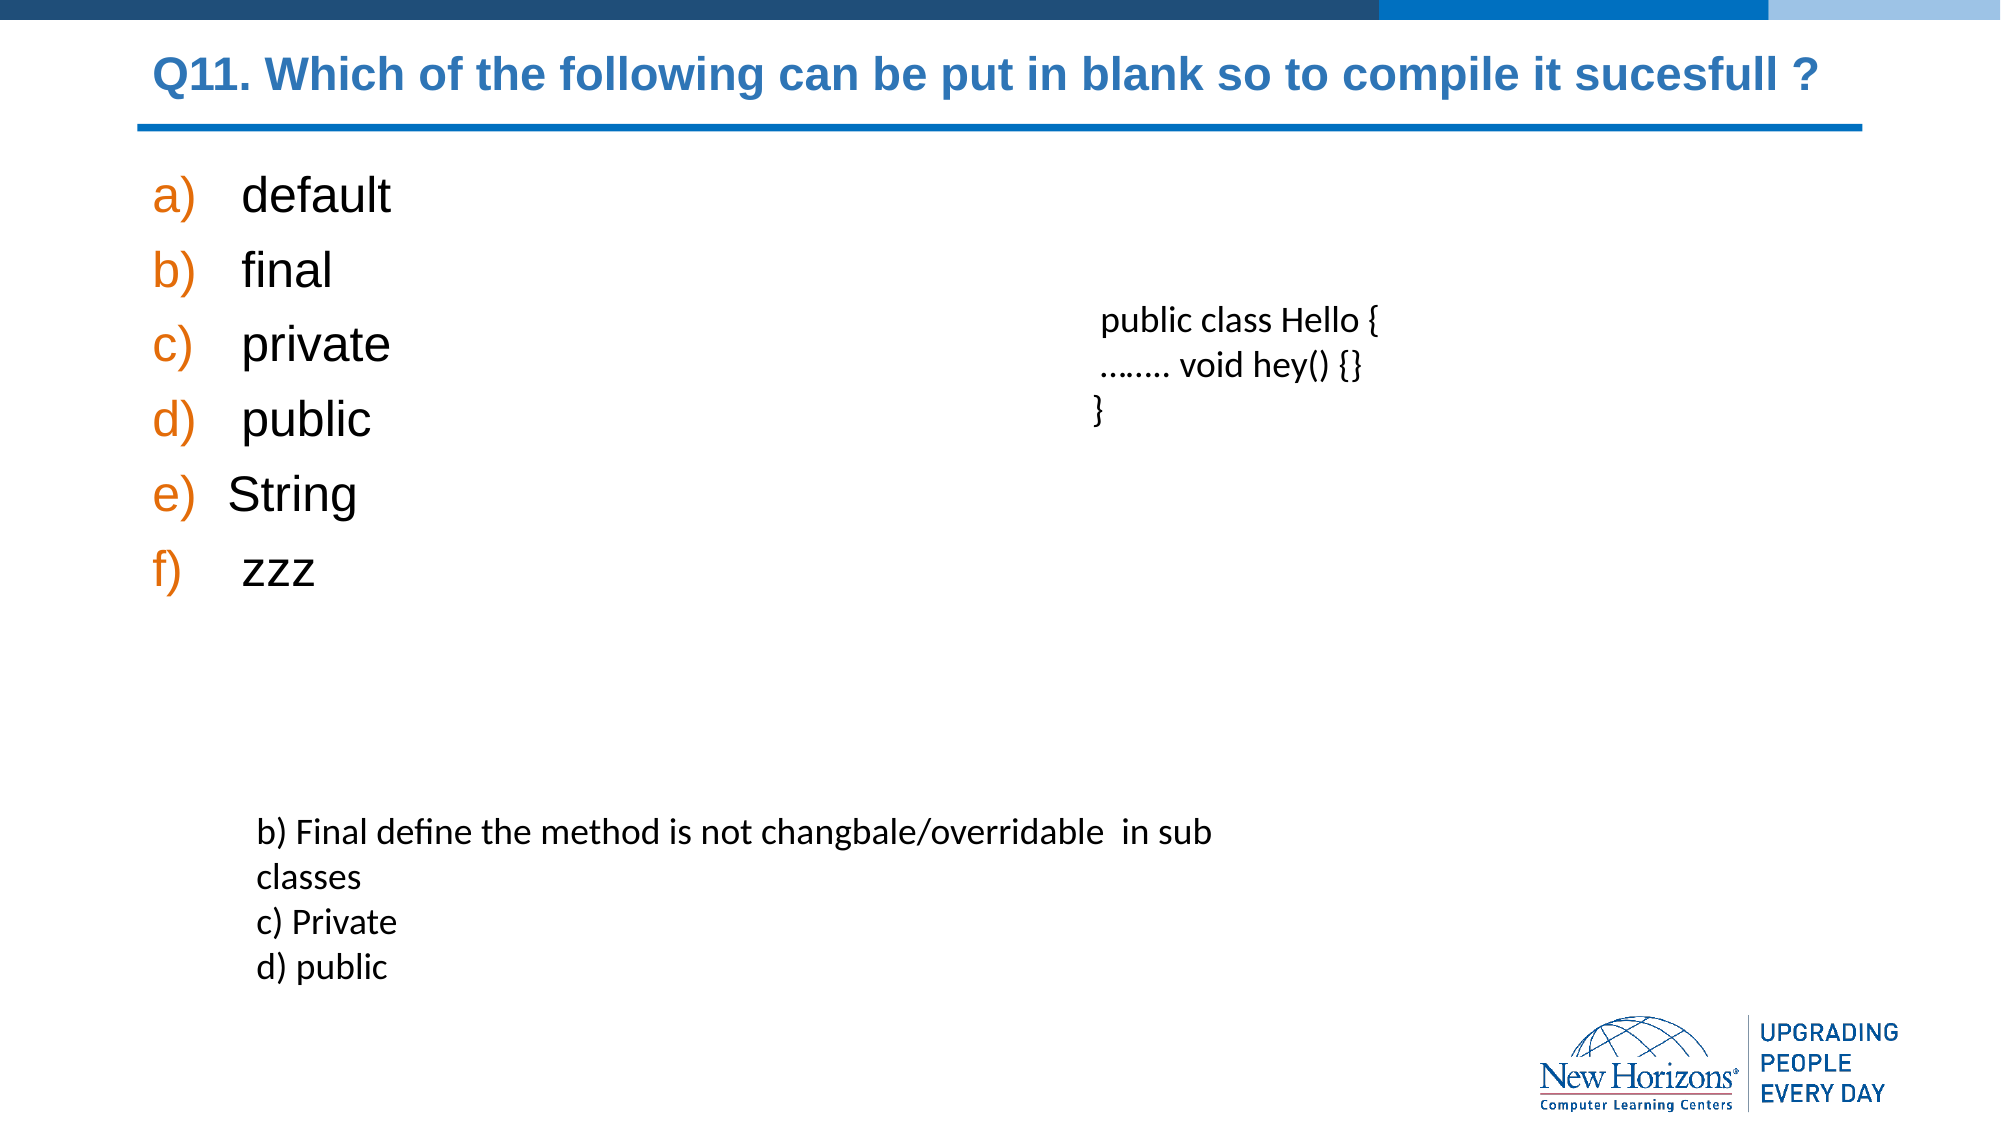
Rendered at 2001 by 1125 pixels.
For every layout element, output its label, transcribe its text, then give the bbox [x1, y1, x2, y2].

picture [1537, 1010, 1904, 1114]
list default final private public String zzz [137, 161, 1863, 968]
title Q11. Which of the following can be put in blank so to compile it sucesfull ? [137, 36, 1863, 115]
text_box public class Hello { …….. void hey() {} } [1077, 287, 1632, 438]
text_box b) Final define the method is not changbale/overridable in sub classes c) Private d) public [241, 799, 1292, 1040]
